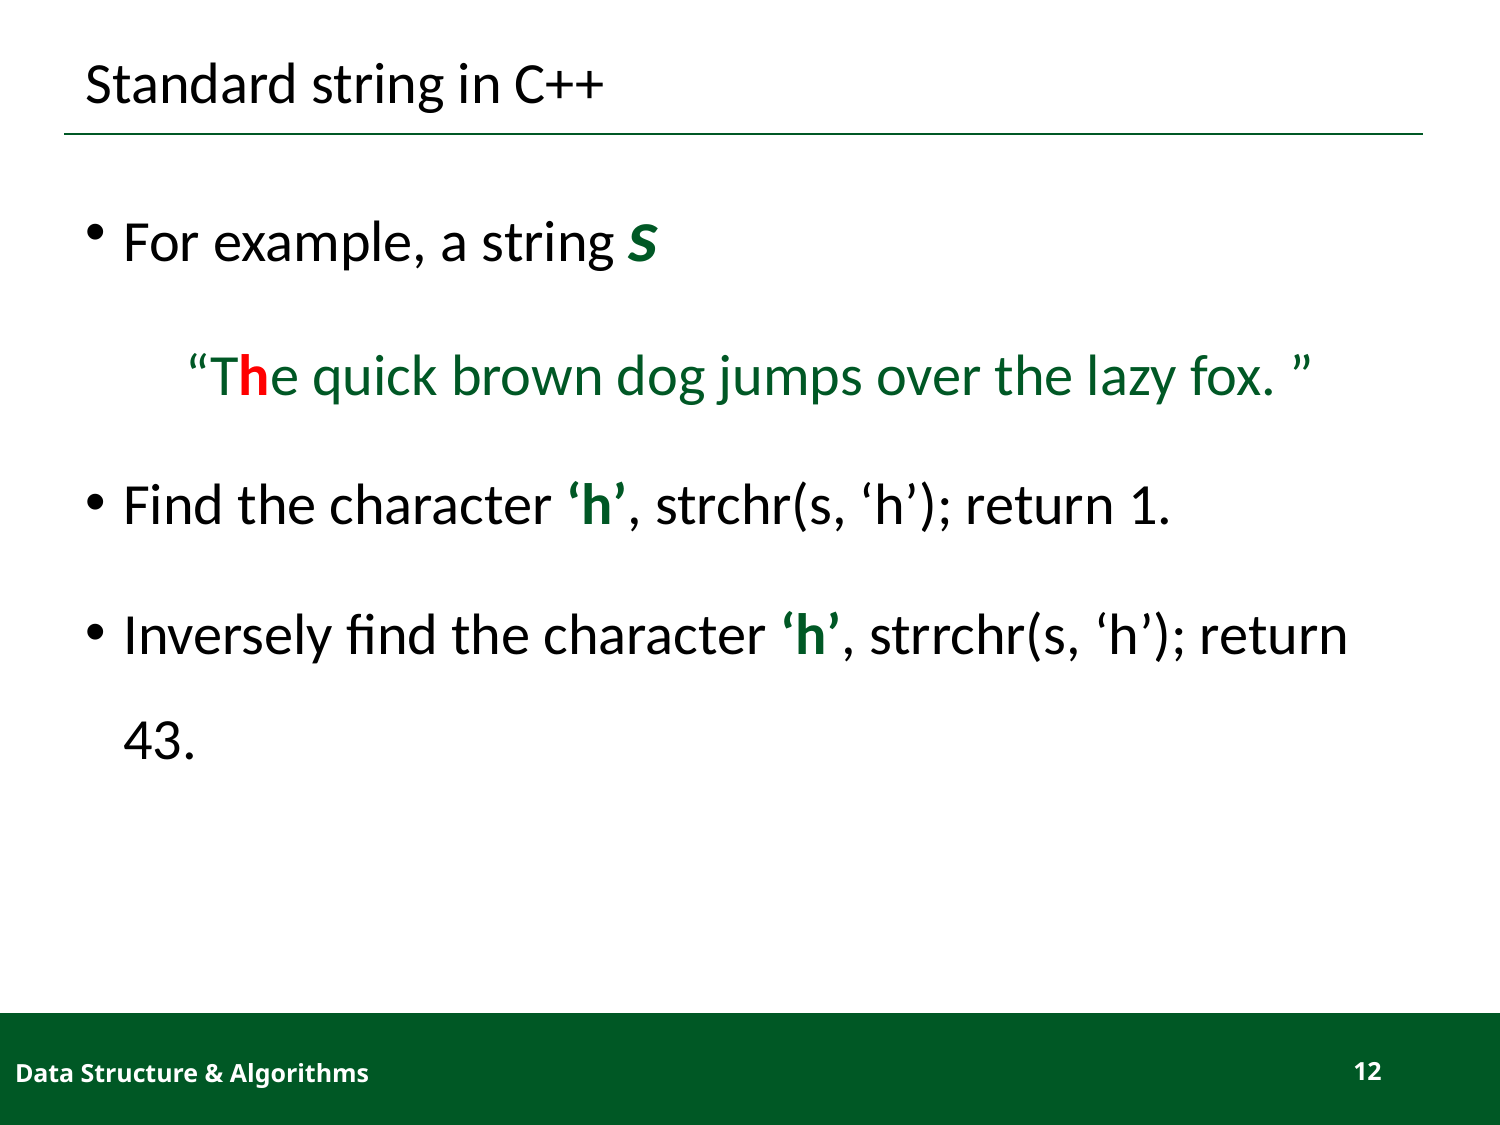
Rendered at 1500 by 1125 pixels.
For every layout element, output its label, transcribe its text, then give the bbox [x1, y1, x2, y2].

footer Data Structure & Algorithms [0, 1042, 507, 1103]
title Standard string in C++ [70, 34, 1430, 134]
slide_number 12 [1059, 1042, 1397, 1103]
list For example, a string s “The quick brown dog jumps over the lazy fox. ” Find the character ‘h’, strchr(s, ‘h’); return 1. Inversely find the character ‘h’, strrchr(s, ‘h’); return 43. [70, 134, 1430, 991]
